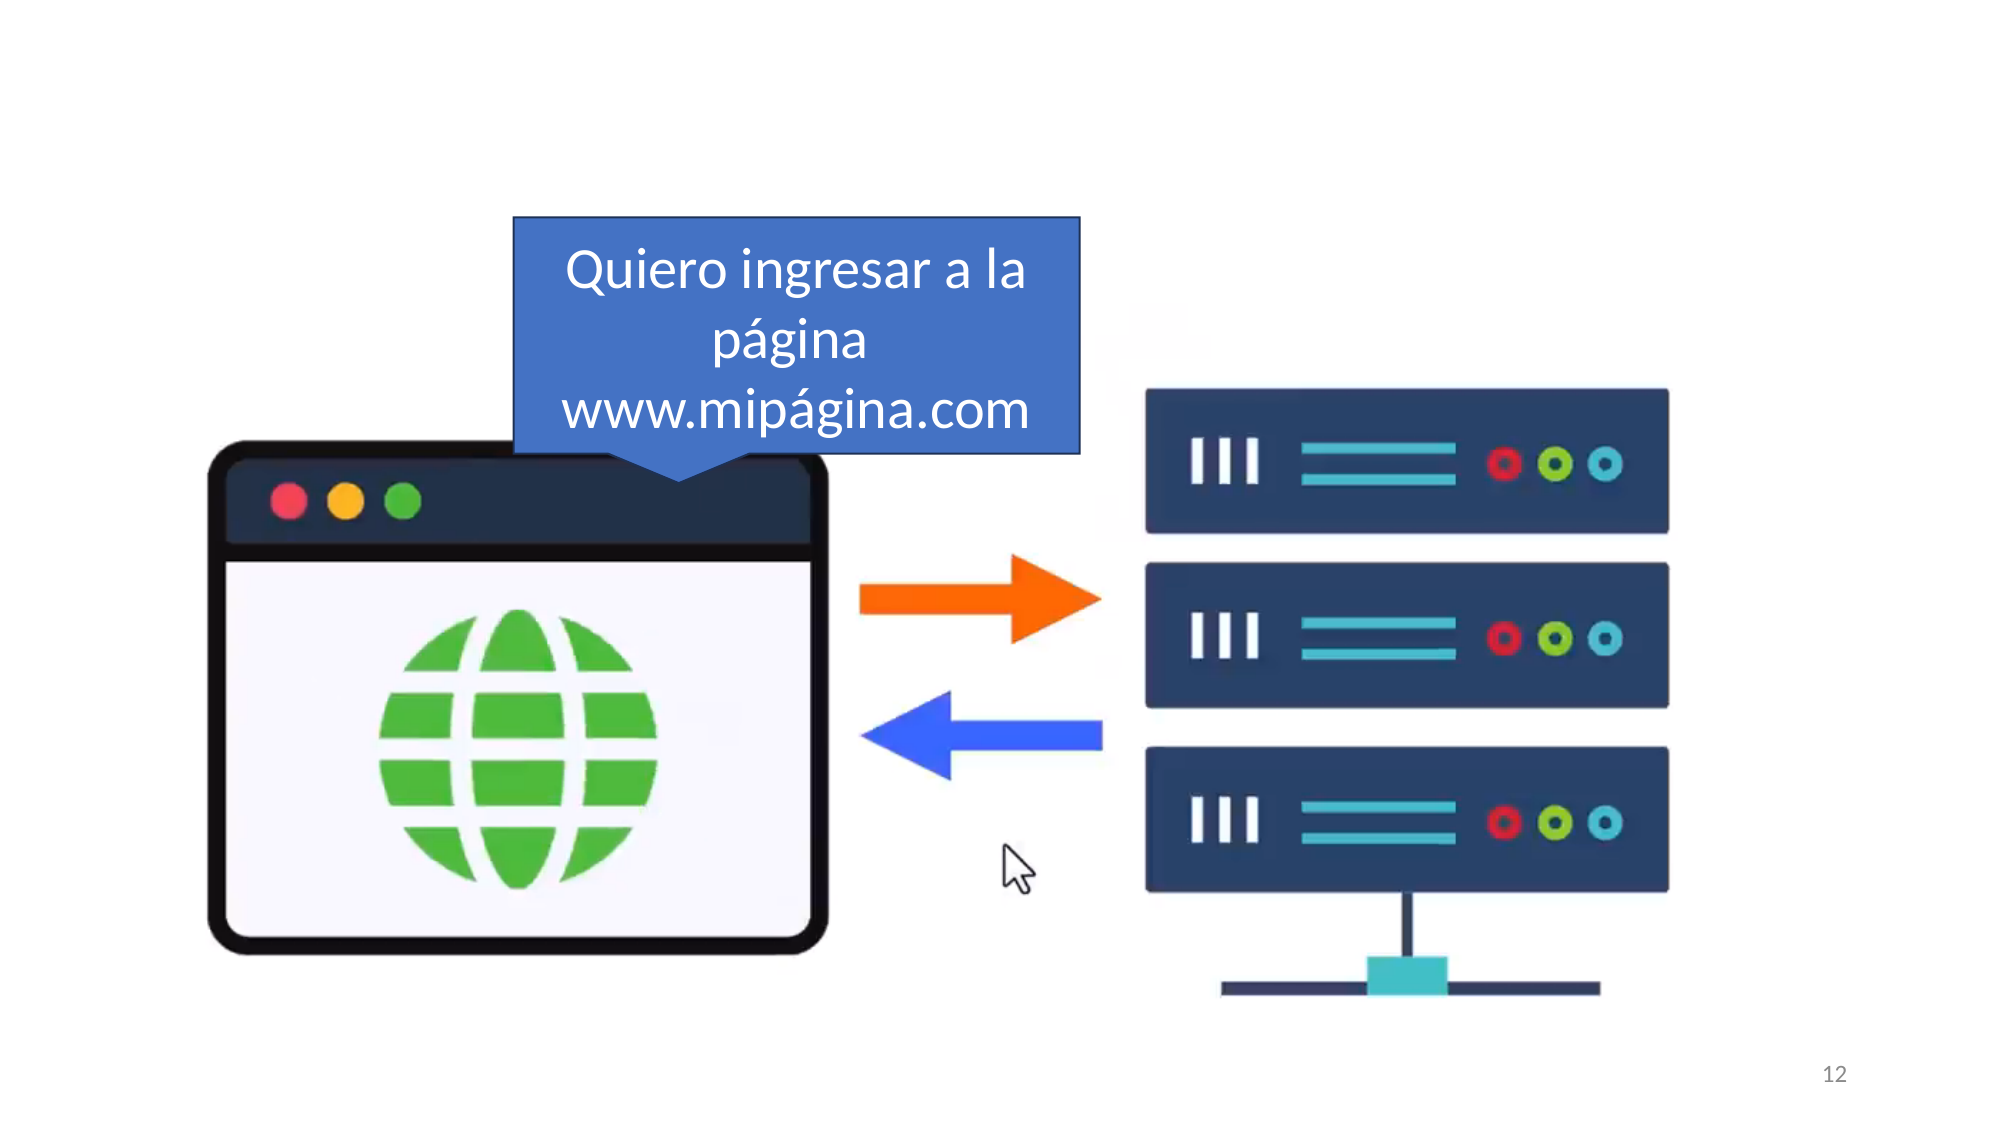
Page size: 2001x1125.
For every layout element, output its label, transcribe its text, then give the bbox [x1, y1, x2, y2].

text_box Quiero ingresar a la página www.mipágina.com [512, 216, 1081, 303]
slide_number 12 [1412, 1042, 1863, 1103]
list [169, 303, 1703, 1017]
